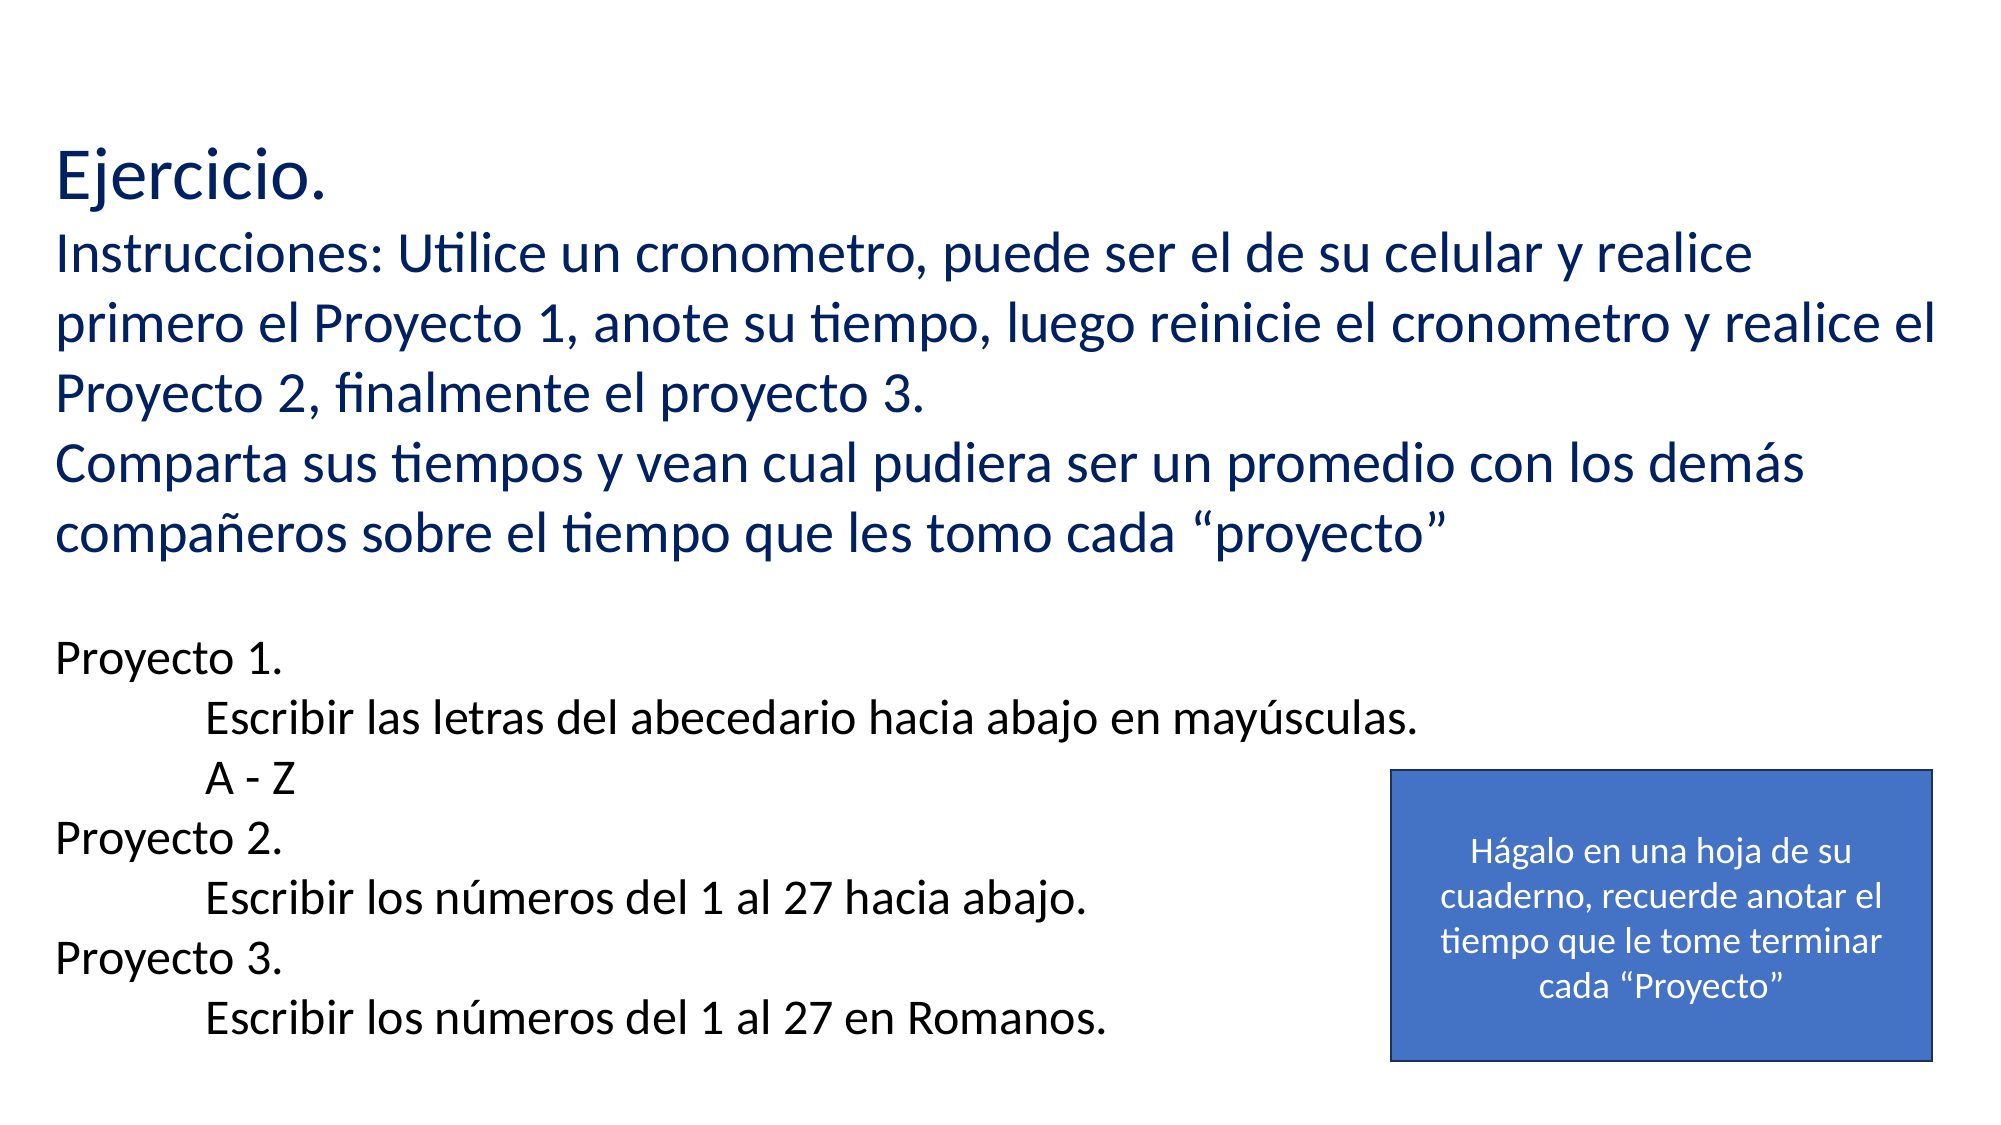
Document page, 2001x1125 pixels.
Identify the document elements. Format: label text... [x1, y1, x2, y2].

text_box Hágalo en una hoja de su cuaderno, recuerde anotar el tiempo que le tome terminar cada “Proyecto” [1390, 769, 1933, 1062]
text_box Ejercicio. Instrucciones: Utilice un cronometro, puede ser el de su celular y realice primero el Proyecto 1, anote su tiempo, luego reinicie el cronometro y realice el Proyecto 2, finalmente el proyecto 3. Comparta sus tiempos y vean cual pudiera ser un promedio con los demás compañeros sobre el tiempo que les tomo cada “proyecto” Proyecto 1. Escribir las letras del abecedario hacia abajo en mayúsculas. A - Z Proyecto 2. Escribir los números del 1 al 27 hacia abajo. Proyecto 3. Escribir los números del 1 al 27 en Romanos. [41, 117, 1959, 1052]
